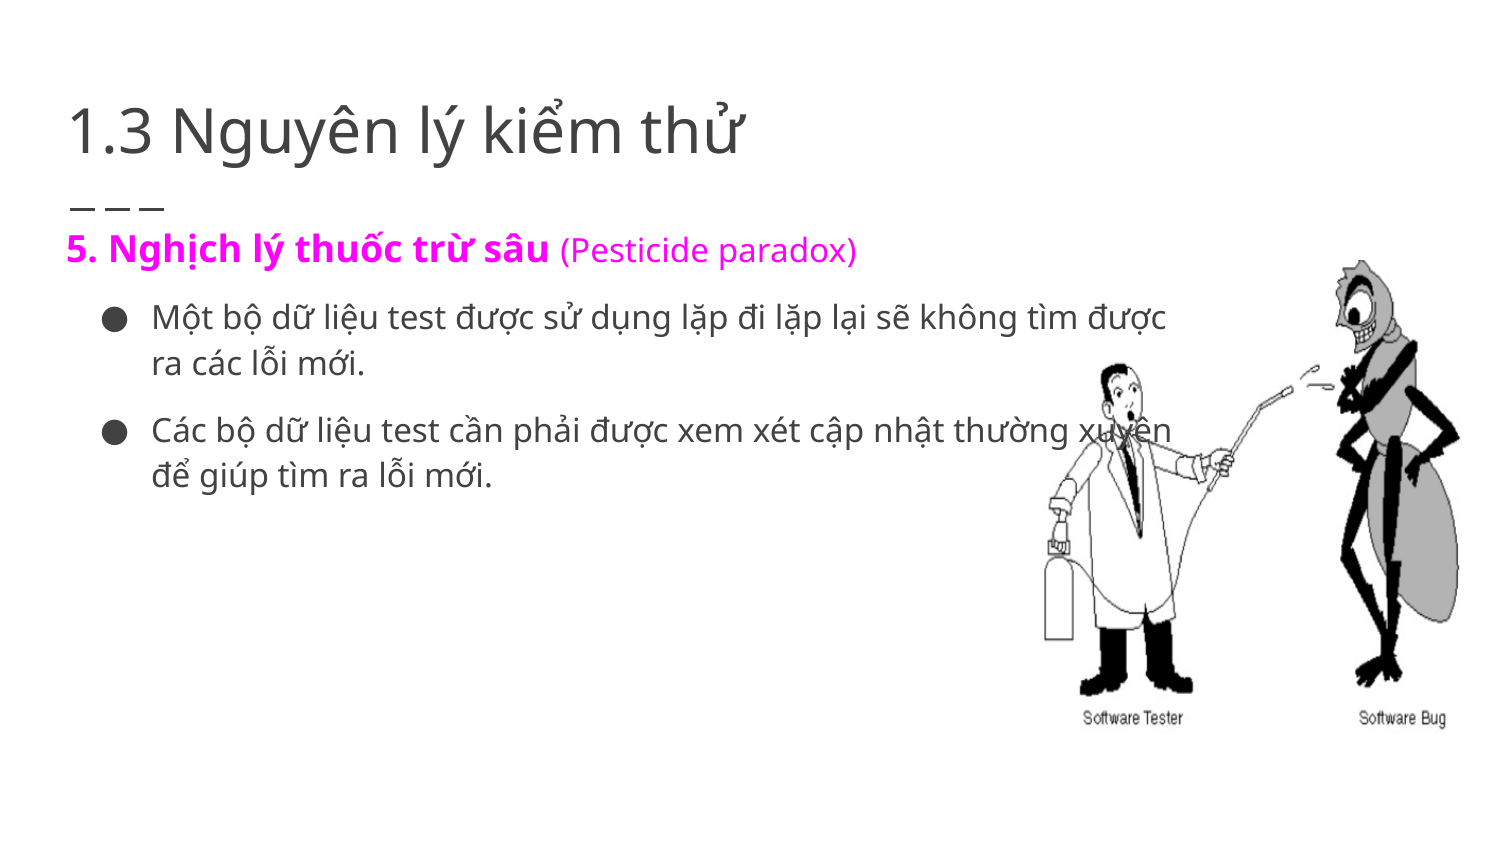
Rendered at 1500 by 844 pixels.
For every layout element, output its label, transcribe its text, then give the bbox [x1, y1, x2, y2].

title 1.3 Nguyên lý kiểm thử [51, 61, 1449, 182]
picture [1024, 260, 1463, 739]
list 5. Nghịch lý thuốc trừ sâu (Pesticide paradox) [51, 203, 1196, 306]
list Một bộ dữ liệu test được sử dụng lặp đi lặp lại sẽ không tìm được ra các lỗi mới. Các bộ dữ liệu test cần phải được xem xét cập nhật thường xuyên để giúp tìm ra lỗi mới. [61, 275, 1196, 797]
